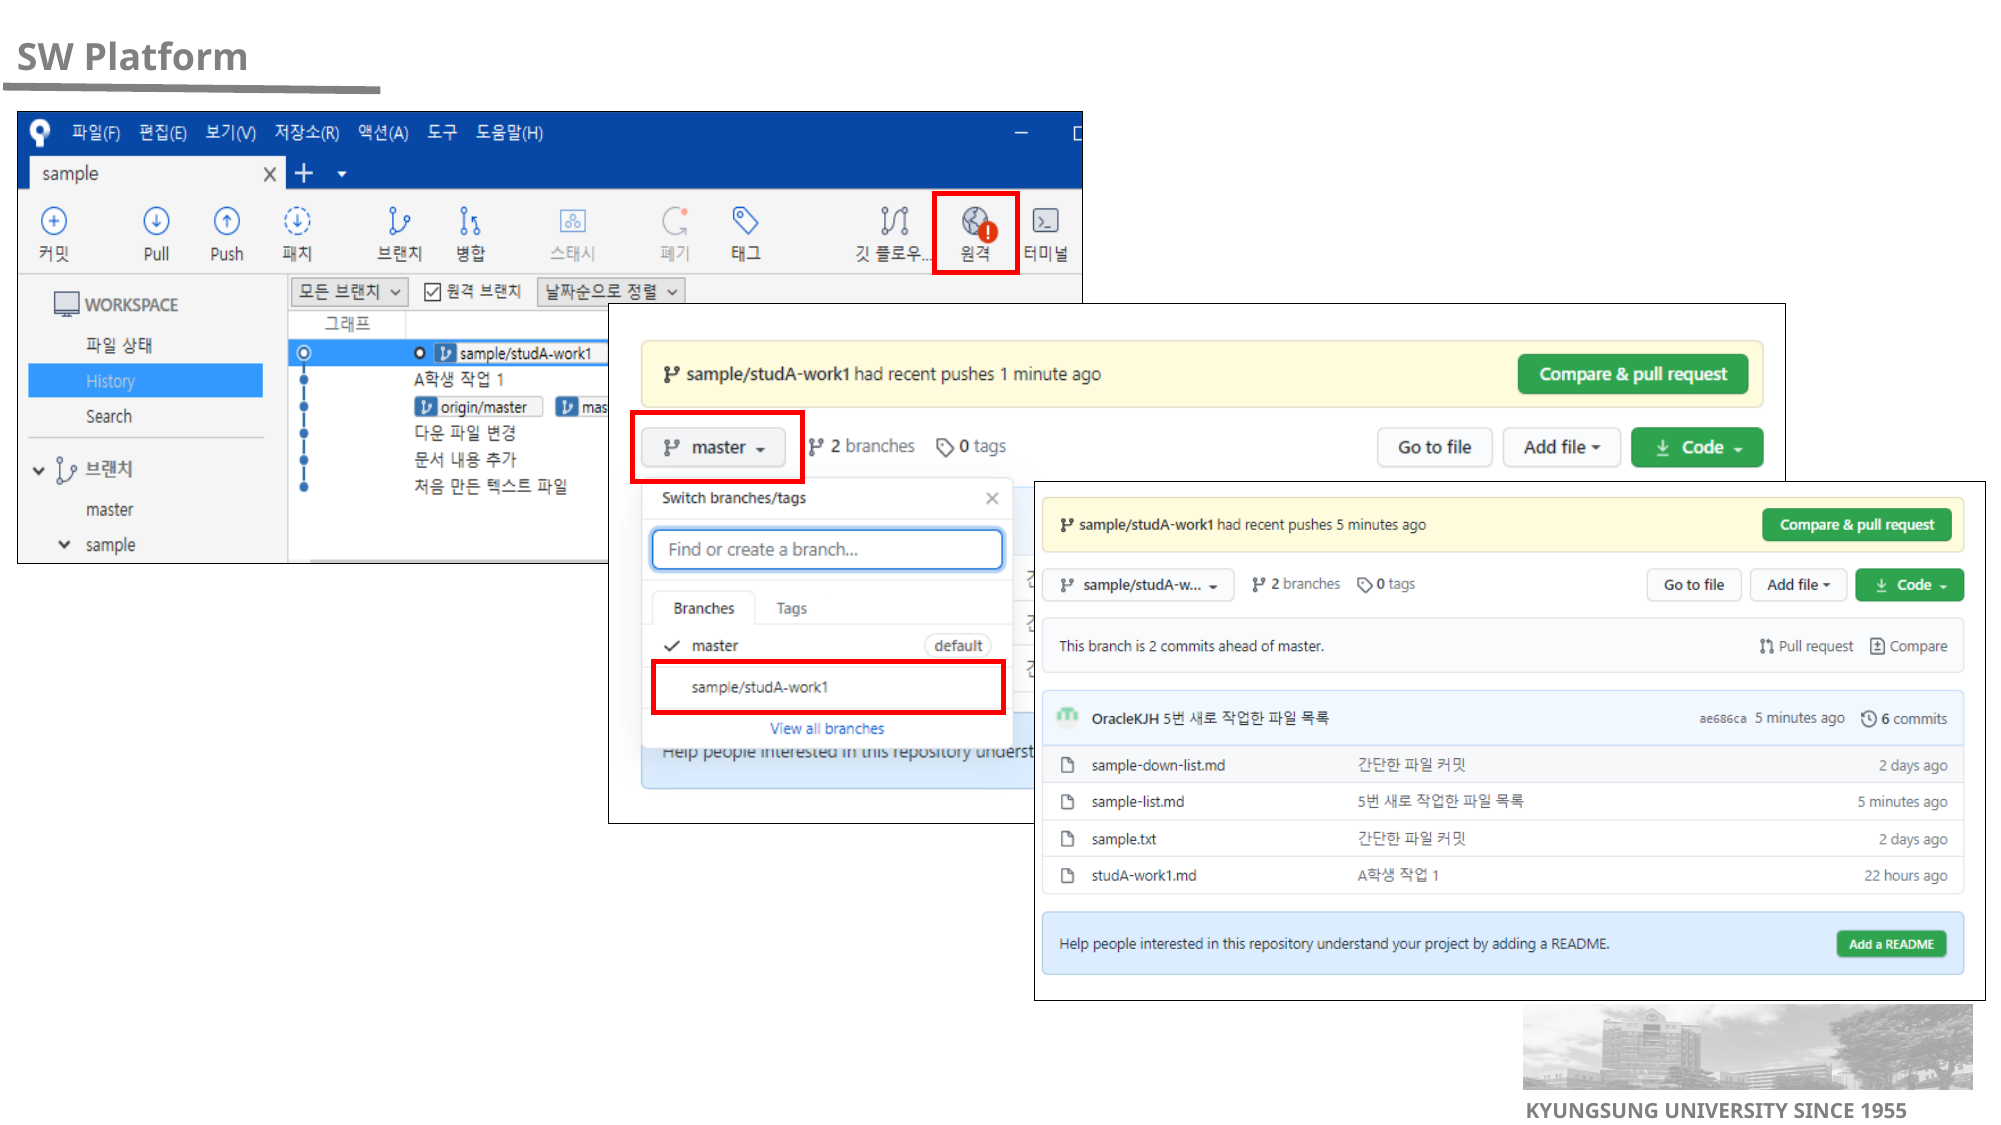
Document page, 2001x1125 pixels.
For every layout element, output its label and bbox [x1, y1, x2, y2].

text_box [608, 303, 1786, 824]
picture [1034, 481, 1986, 1001]
text_box [17, 111, 1083, 564]
